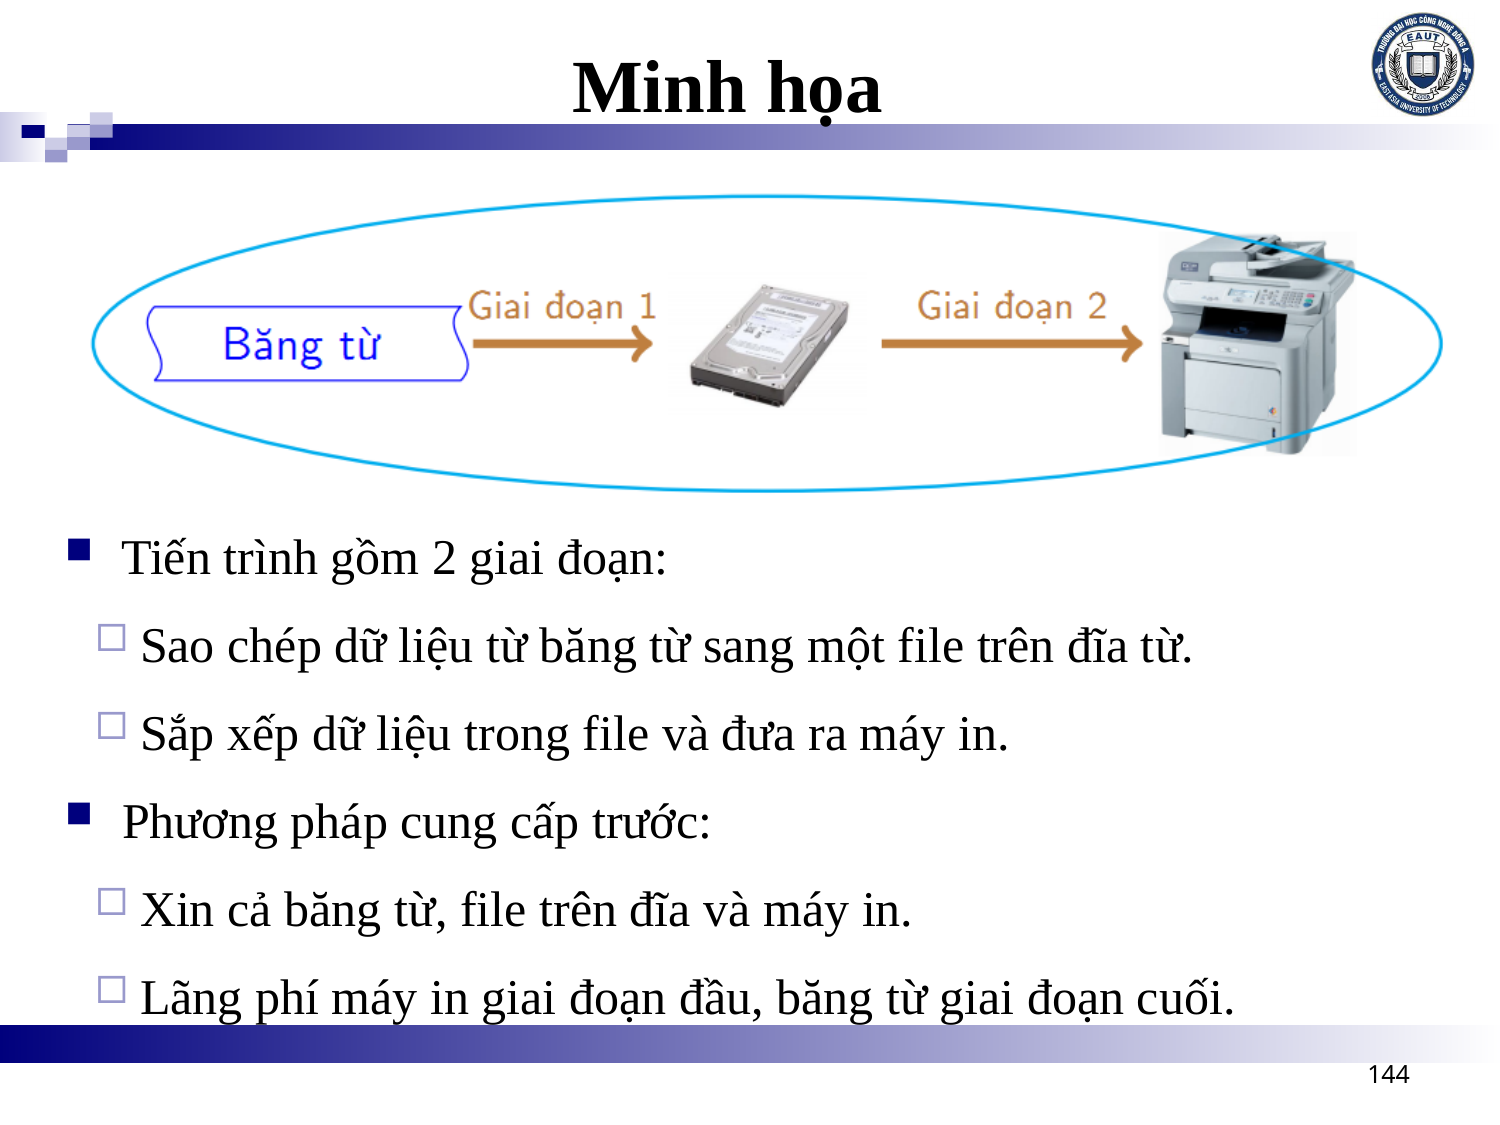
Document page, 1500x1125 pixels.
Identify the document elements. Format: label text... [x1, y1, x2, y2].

slide_number 144 [1074, 1025, 1425, 1100]
text_box Minh họa [187, 39, 1268, 127]
list Tiến trình gồm 2 giai đoạn: Sao chép dữ liệu từ băng từ sang một file trên đĩa từ. Sắp xếp dữ liệu trong file và đưa ra máy in. Phương pháp cung cấp trước: Xin cả băng từ, file trên đĩa và máy in. Lãng phí máy in giai đoạn đầu, băng từ giai đoạn cuối. [50, 499, 1500, 1025]
picture [84, 183, 1451, 500]
